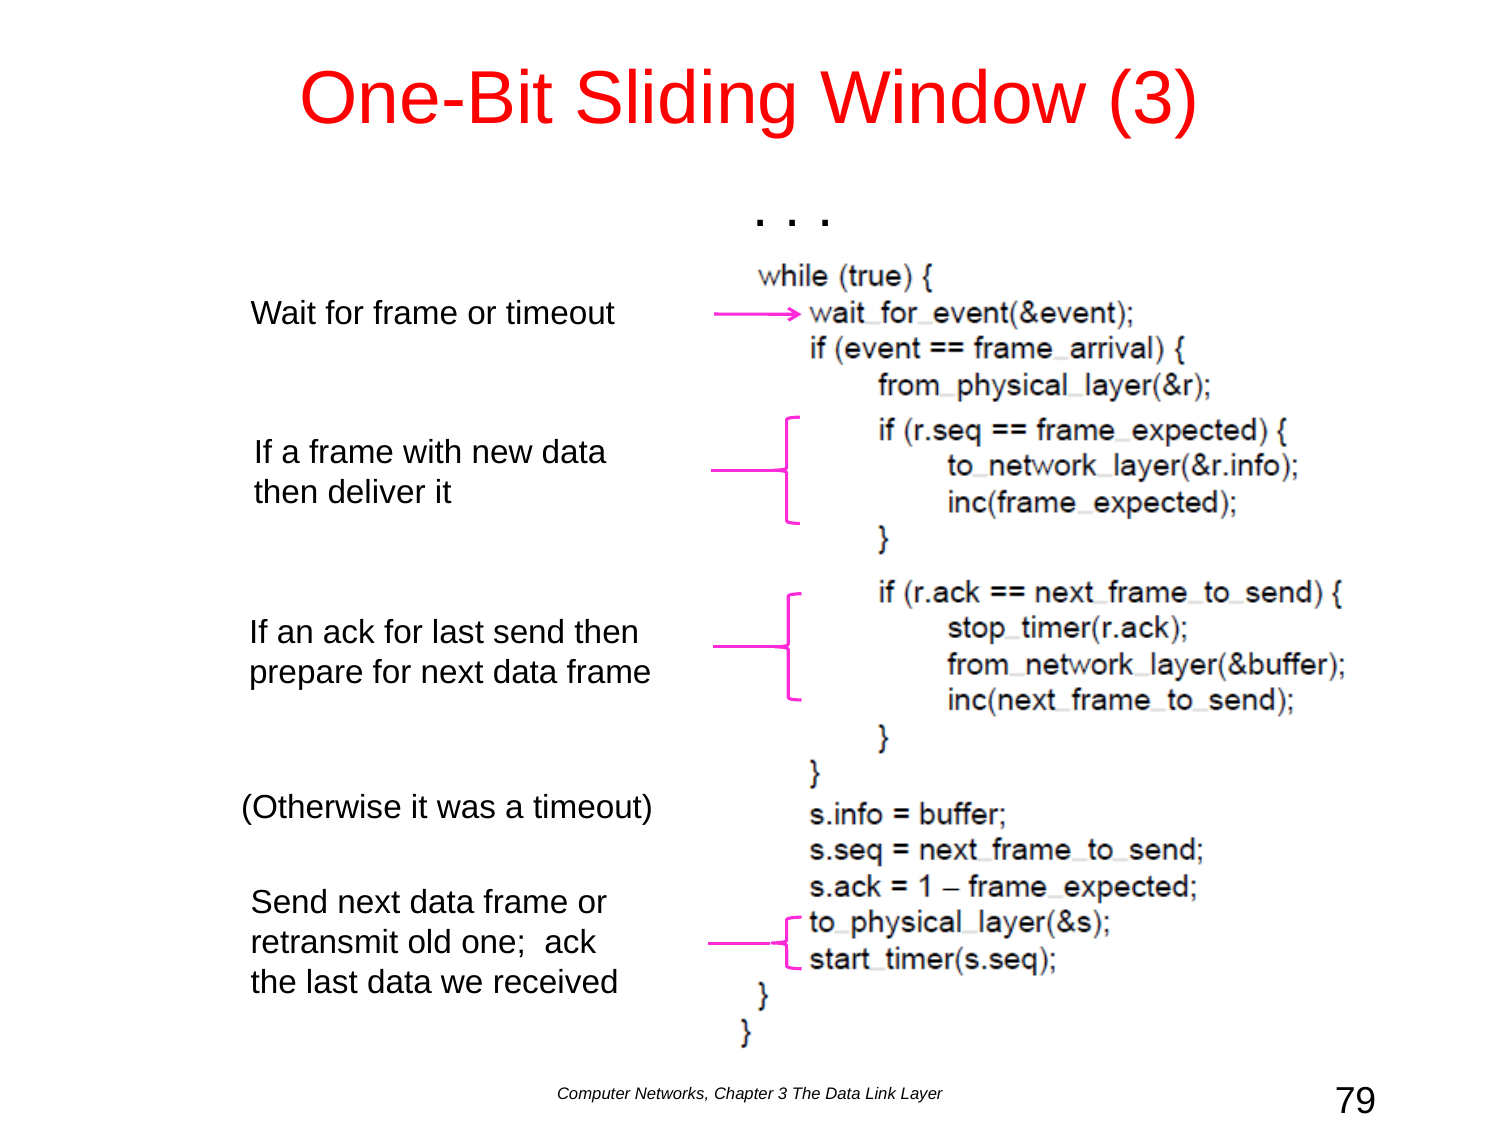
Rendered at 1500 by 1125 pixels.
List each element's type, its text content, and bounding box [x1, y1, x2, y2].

footer Computer Networks, Chapter 3 The Data Link Layer [0, 1074, 1500, 1125]
text_box If a frame with new data then deliver it [239, 423, 650, 518]
text_box Wait for frame or timeout [235, 284, 666, 339]
text_box If an ack for last send then prepare for next data frame [234, 603, 666, 698]
text_box . . . [737, 160, 913, 246]
text_box (Otherwise it was a timeout) [226, 778, 666, 833]
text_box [671, 251, 1360, 1069]
title One-Bit Sliding Window (3) [0, 0, 1500, 188]
text_box Send next data frame or retransmit old one; ack the last data we received [235, 873, 658, 1008]
